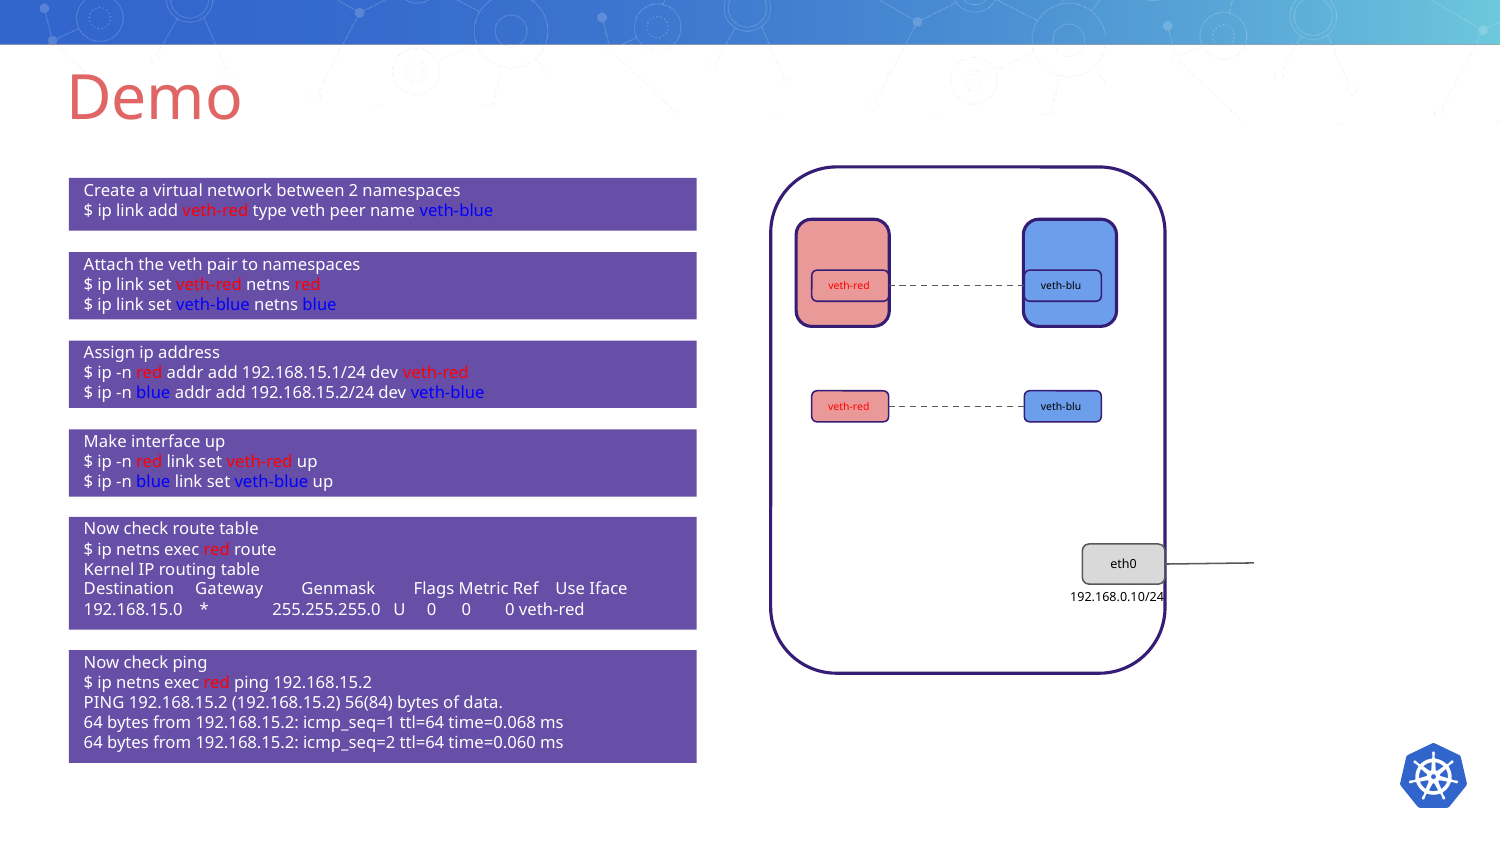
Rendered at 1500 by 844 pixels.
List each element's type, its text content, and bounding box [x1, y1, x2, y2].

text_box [811, 390, 1102, 423]
text_box Create a virtual network between 2 namespaces $ ip link add veth-red type veth peer name veth-blue [68, 177, 697, 231]
text_box Attach the veth pair to namespaces $ ip link set veth-red netns red $ ip link set veth-blue netns blue [68, 252, 697, 320]
title Demo [51, 42, 1449, 137]
text_box [796, 219, 890, 327]
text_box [811, 269, 1102, 302]
text_box [1023, 219, 1117, 327]
text_box 192.168.0.10/24 [1054, 574, 1193, 604]
picture [0, 0, 1500, 844]
text_box Assign ip address $ ip -n red addr add 192.168.15.1/24 dev veth-red $ ip -n blue addr add 192.168.15.2/24 dev veth-blue [68, 340, 697, 408]
text_box Now check ping $ ip netns exec red ping 192.168.15.2 PING 192.168.15.2 (192.168.15.2) 56(84) bytes of data. 64 bytes from 192.168.15.2: icmp_seq=1 ttl=64 time=0.068 ms 64 bytes from 192.168.15.2: icmp_seq=2 ttl=64 time=0.060 ms [68, 650, 697, 763]
text_box eth0 [1082, 543, 1165, 574]
text_box Make interface up $ ip -n red link set veth-red up $ ip -n blue link set veth-blue up [68, 429, 697, 497]
text_box [770, 166, 1166, 674]
text_box Now check route table $ ip netns exec red route Kernel IP routing table Destination Gateway Genmask Flags Metric Ref Use Iface 192.168.15.0 * 255.255.255.0 U 0 0 0 veth-red [68, 516, 697, 630]
